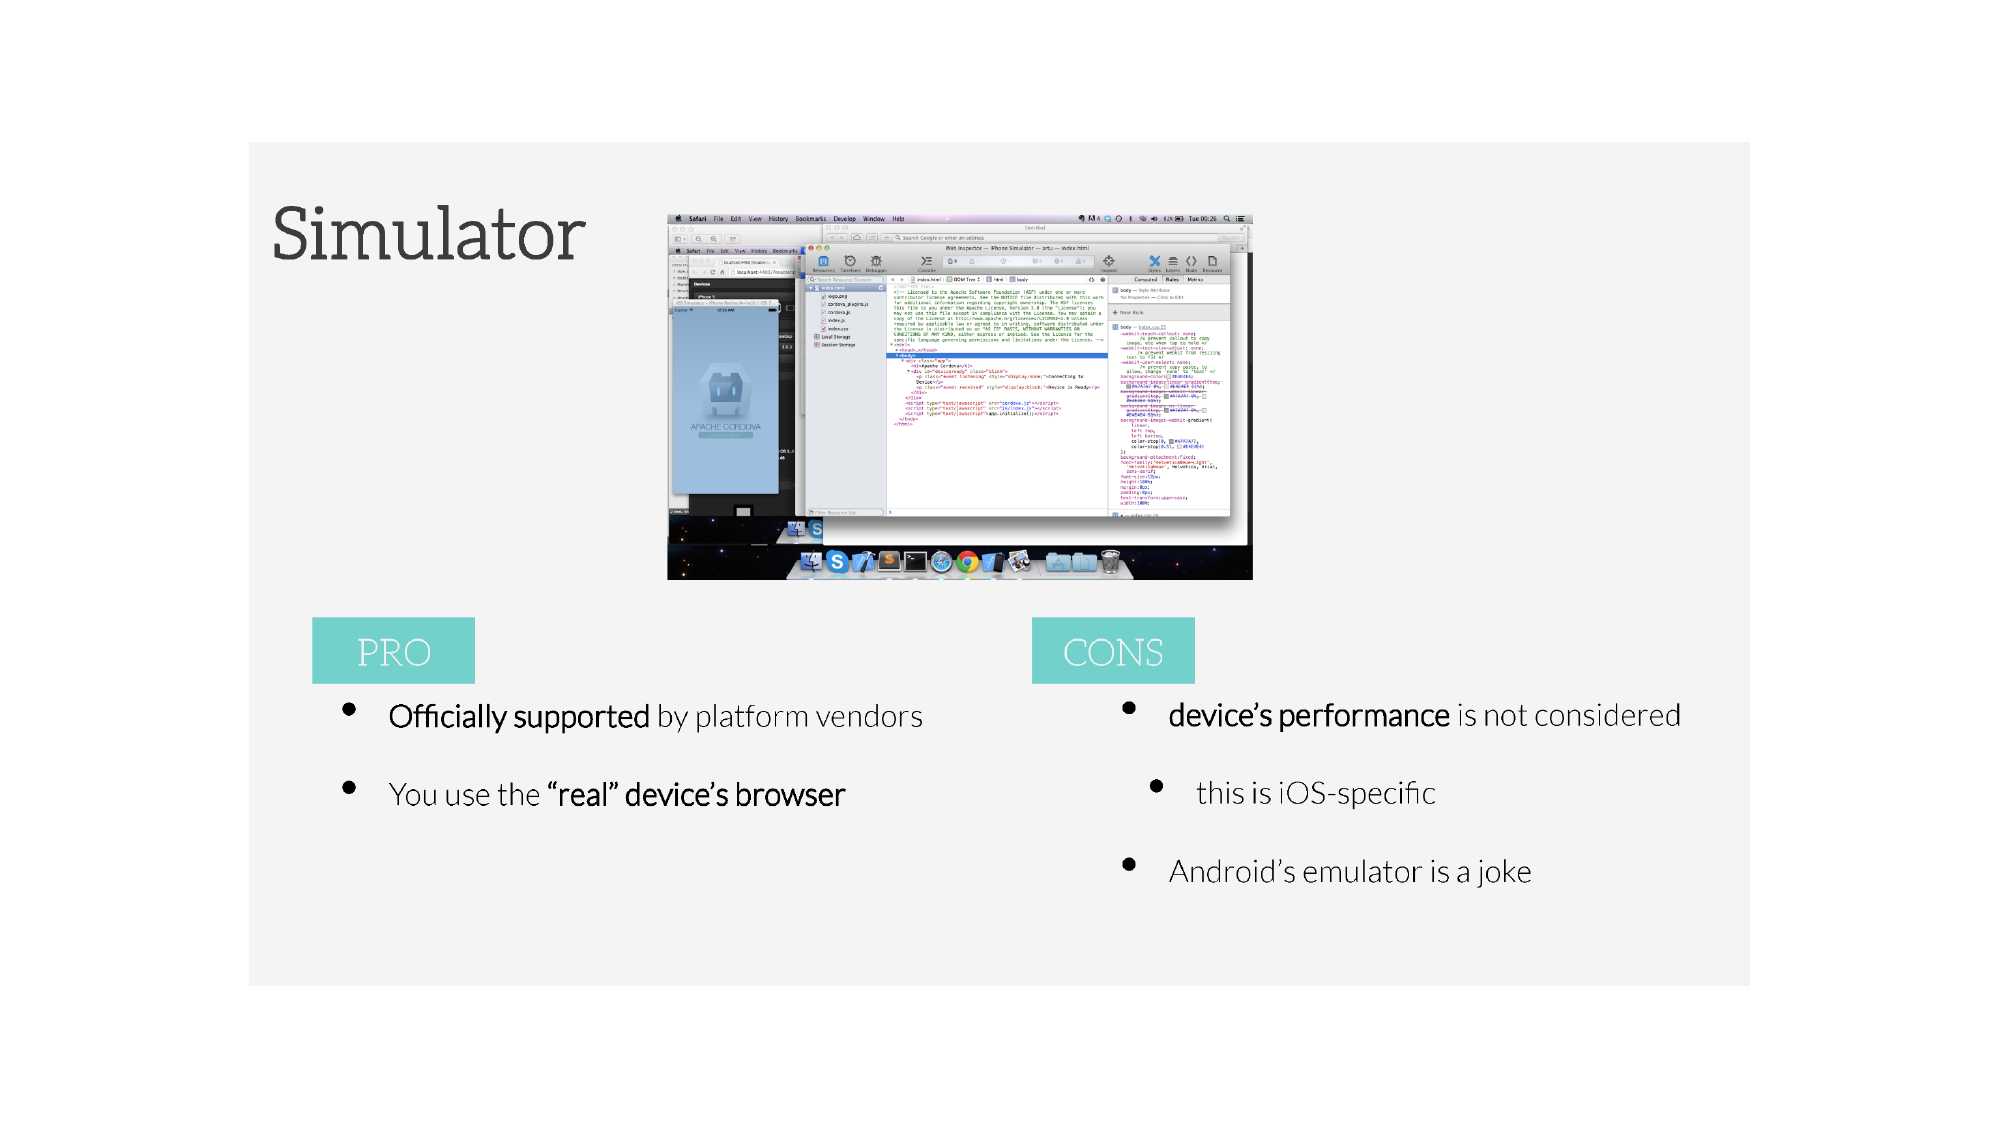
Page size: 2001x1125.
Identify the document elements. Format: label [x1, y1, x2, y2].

picture [249, 142, 1750, 986]
